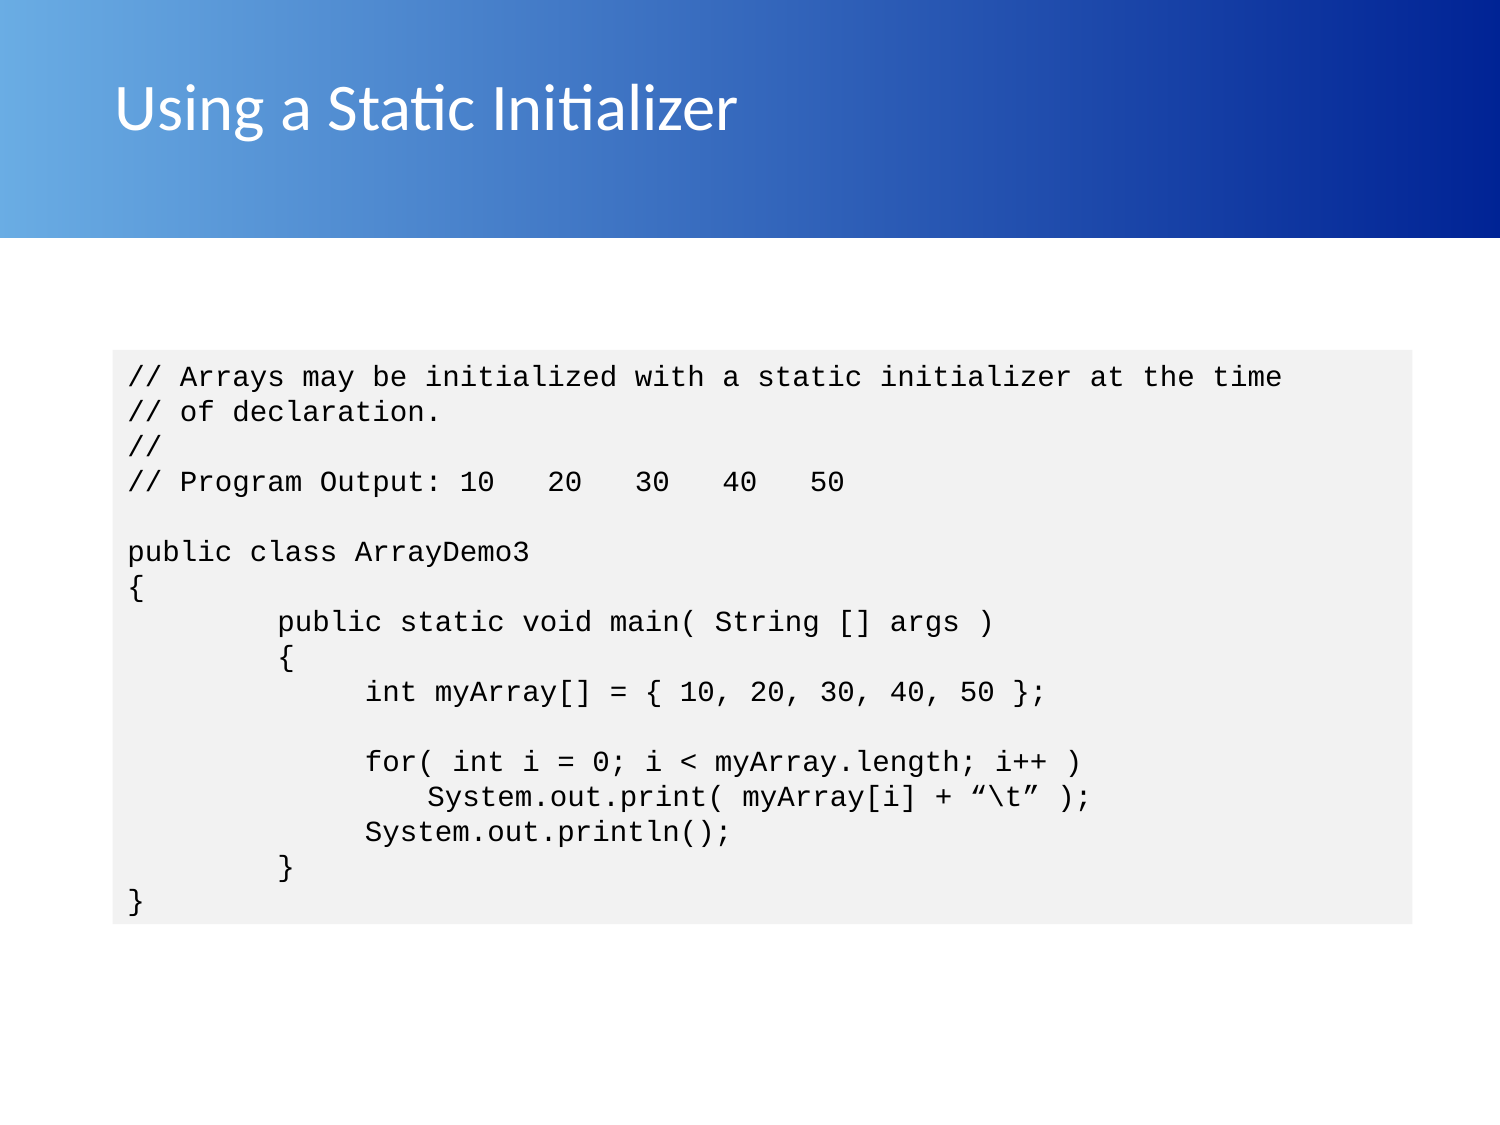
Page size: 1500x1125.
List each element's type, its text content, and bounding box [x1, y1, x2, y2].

text_box // Arrays may be initialized with a static initializer at the time // of declaration. // // Program Output: 10 20 30 40 50 public class ArrayDemo3 { public static void main( String [] args ) { int myArray[] = { 10, 20, 30, 40, 50 }; for( int i = 0; i < myArray.length; i++ ) System.out.print( myArray[i] + “\t” ); System.out.println(); } } [112, 349, 1413, 925]
title Using a Static Initializer [99, 57, 1450, 150]
